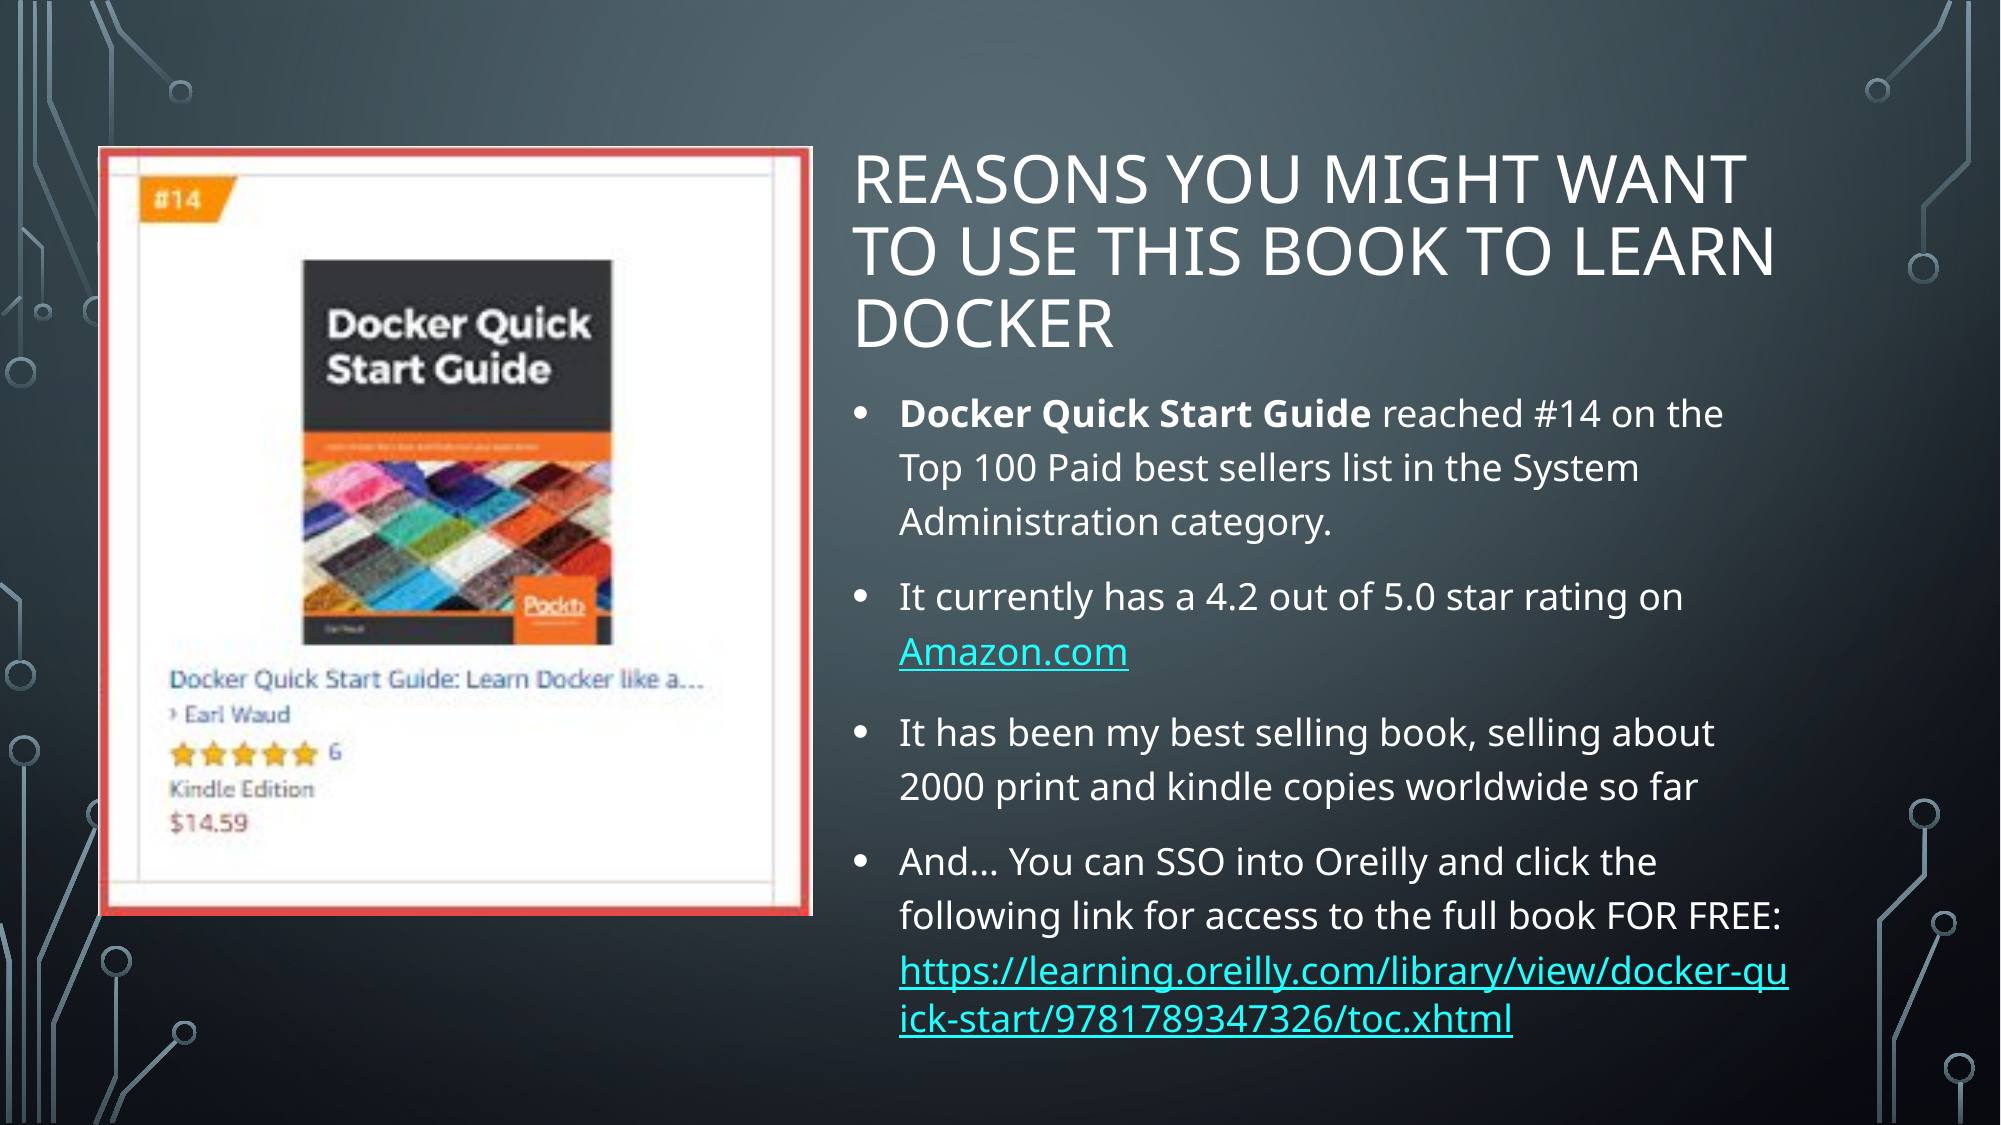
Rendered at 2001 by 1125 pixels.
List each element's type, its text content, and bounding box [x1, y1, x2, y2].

list Docker Quick Start Guide reached #14 on the Top 100 Paid best sellers list in the System Administration category. It currently has a 4.2 out of 5.0 star rating on Amazon.com It has been my best selling book, selling about 2000 print and kindle copies worldwide so far And… You can SSO into Oreilly and click the following link for access to the full book FOR FREE: https://learning.oreilly.com/library/view/docker-quick-start/9781789347326/toc.xhtml [837, 373, 1811, 955]
title reasons you might want to use this book to learn Docker [837, 99, 1811, 369]
picture [98, 146, 813, 916]
